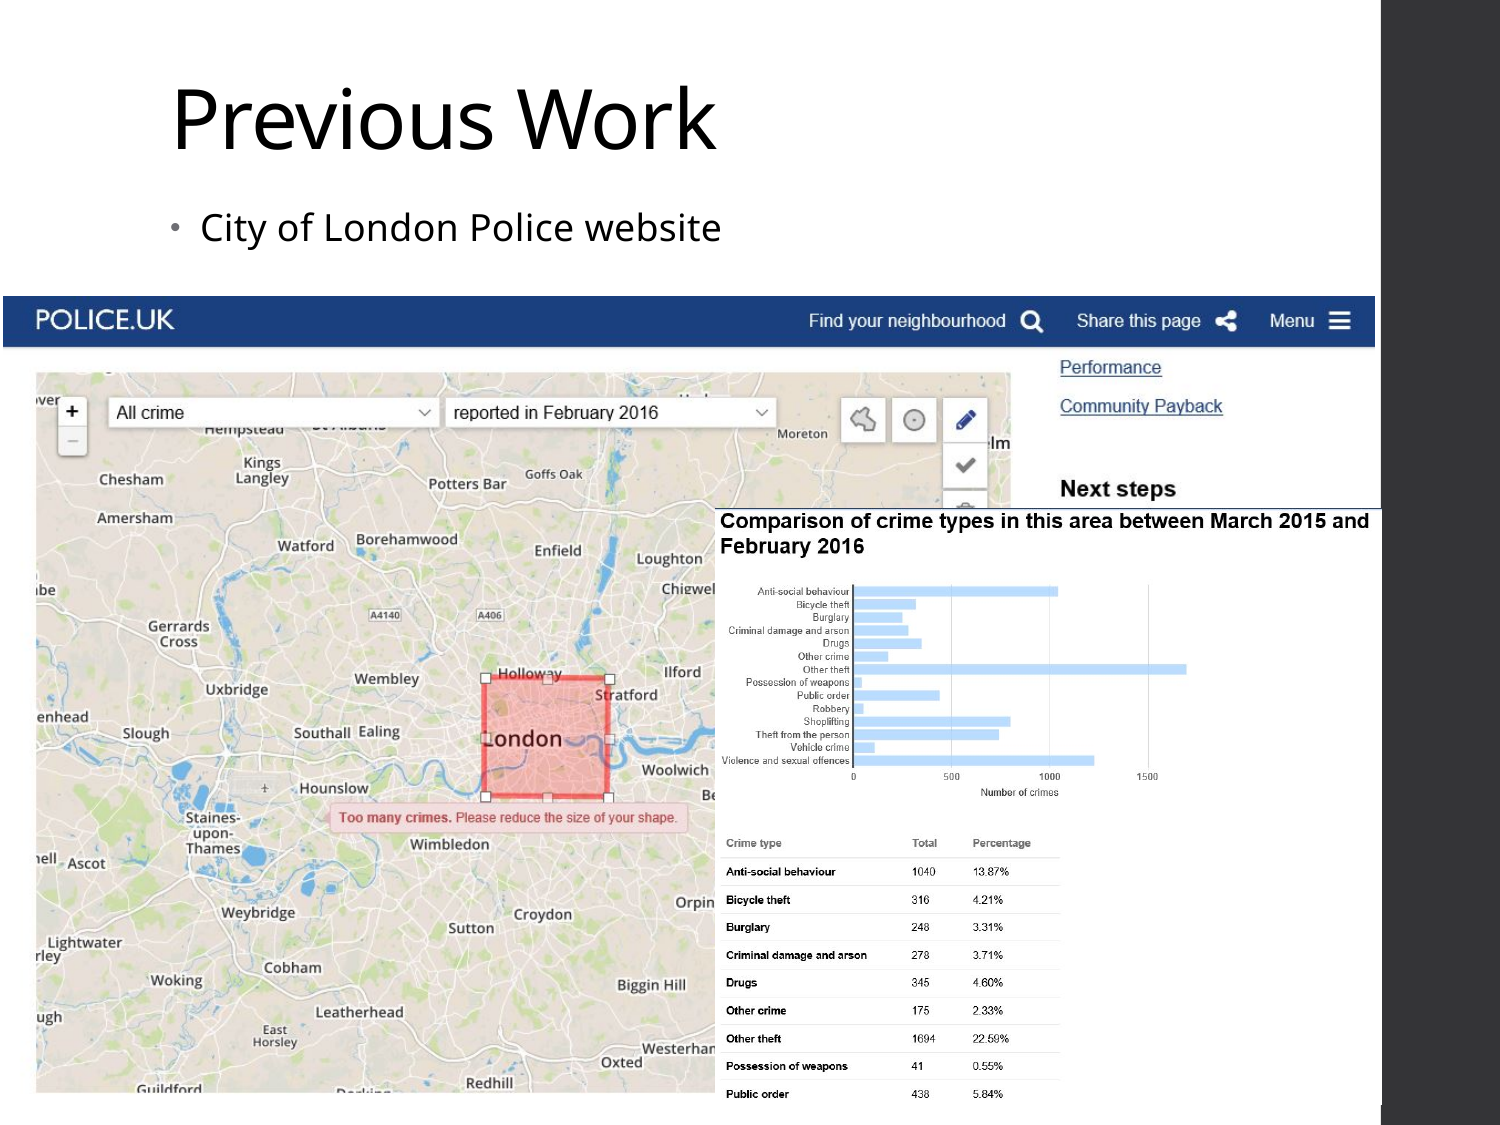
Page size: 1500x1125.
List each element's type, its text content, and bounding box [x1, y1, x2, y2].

text_box City of London Police website [155, 200, 1213, 291]
text_box Previous Work [155, 60, 1348, 175]
picture [3, 296, 1382, 1105]
